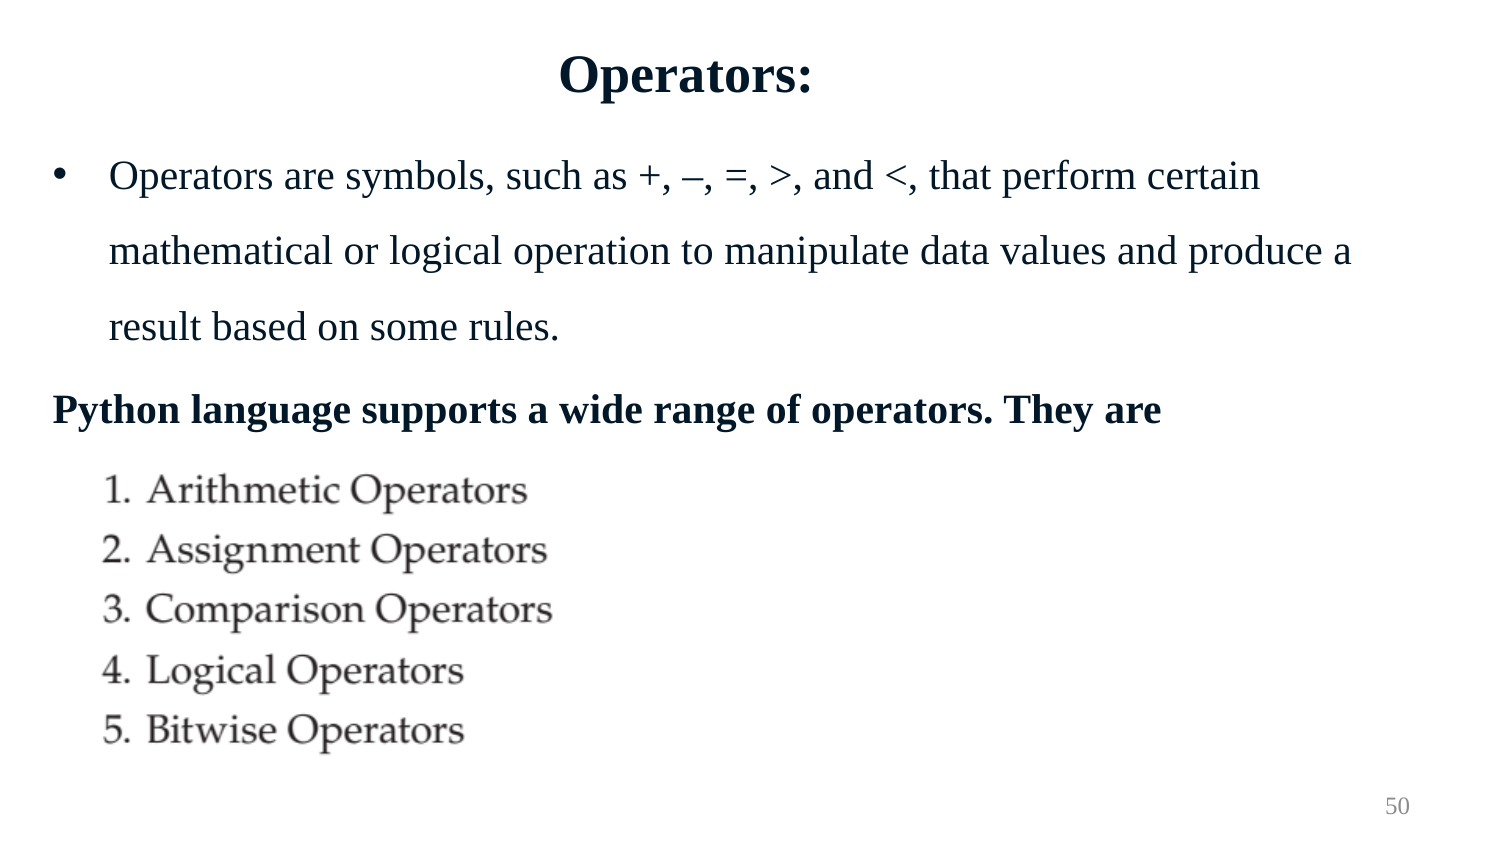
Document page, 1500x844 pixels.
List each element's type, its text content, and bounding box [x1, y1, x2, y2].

list Operators are symbols, such as +, –, =, >, and <, that perform certain mathematical or logical operation to manipulate data values and produce a result based on some rules. Python language supports a wide range of operators. They are [37, 115, 1463, 754]
picture [79, 459, 587, 768]
title Operators: [80, 24, 1293, 115]
slide_number 50 [1074, 782, 1425, 827]
